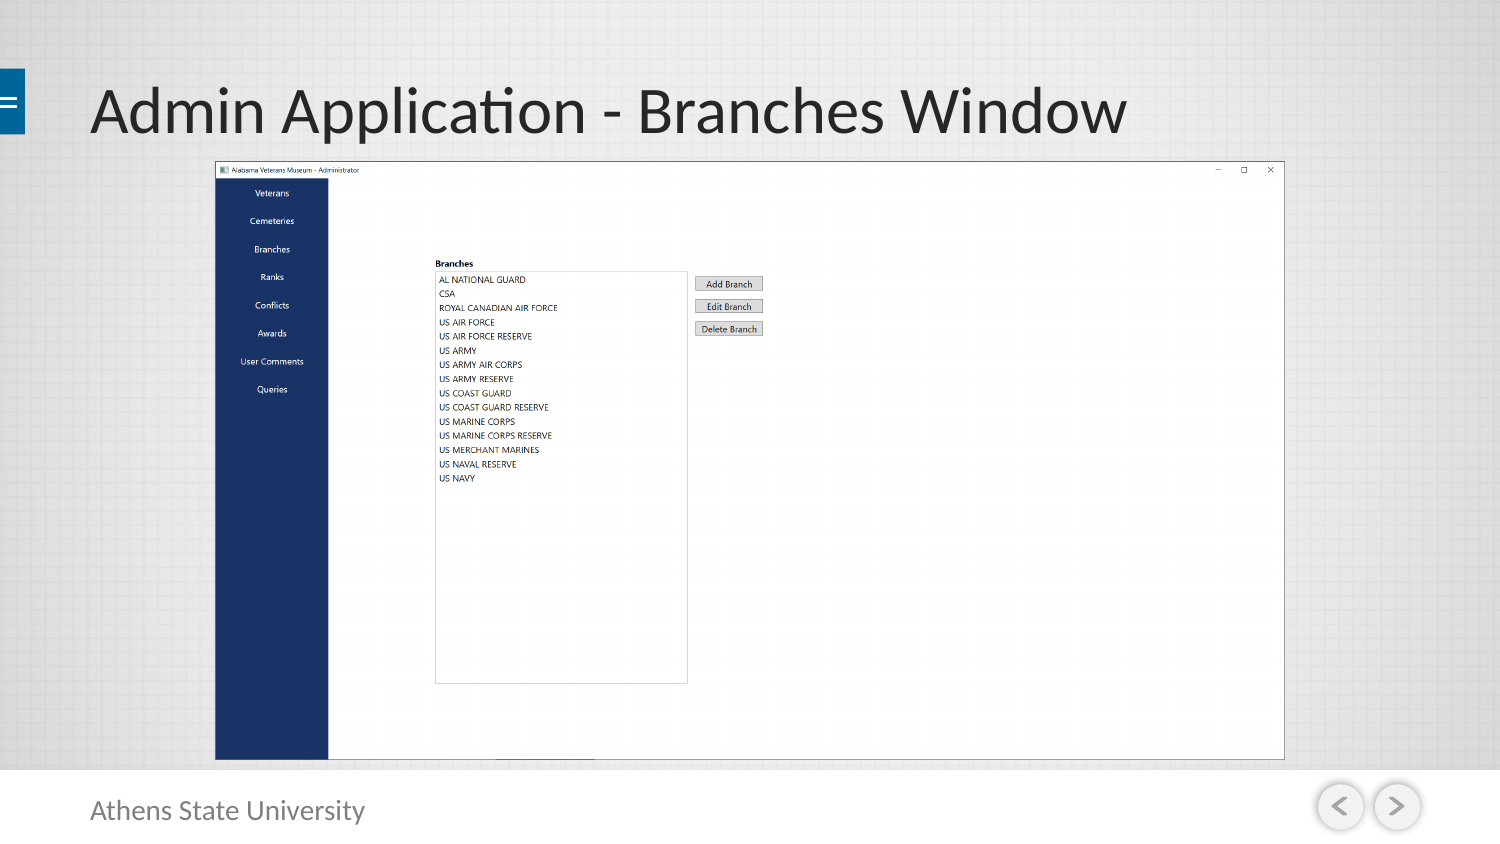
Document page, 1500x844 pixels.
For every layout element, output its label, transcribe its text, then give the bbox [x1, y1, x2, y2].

footer Athens State University [75, 784, 1163, 833]
picture [0, 0, 1500, 770]
title Admin Application - Branches Window [75, 71, 1425, 142]
